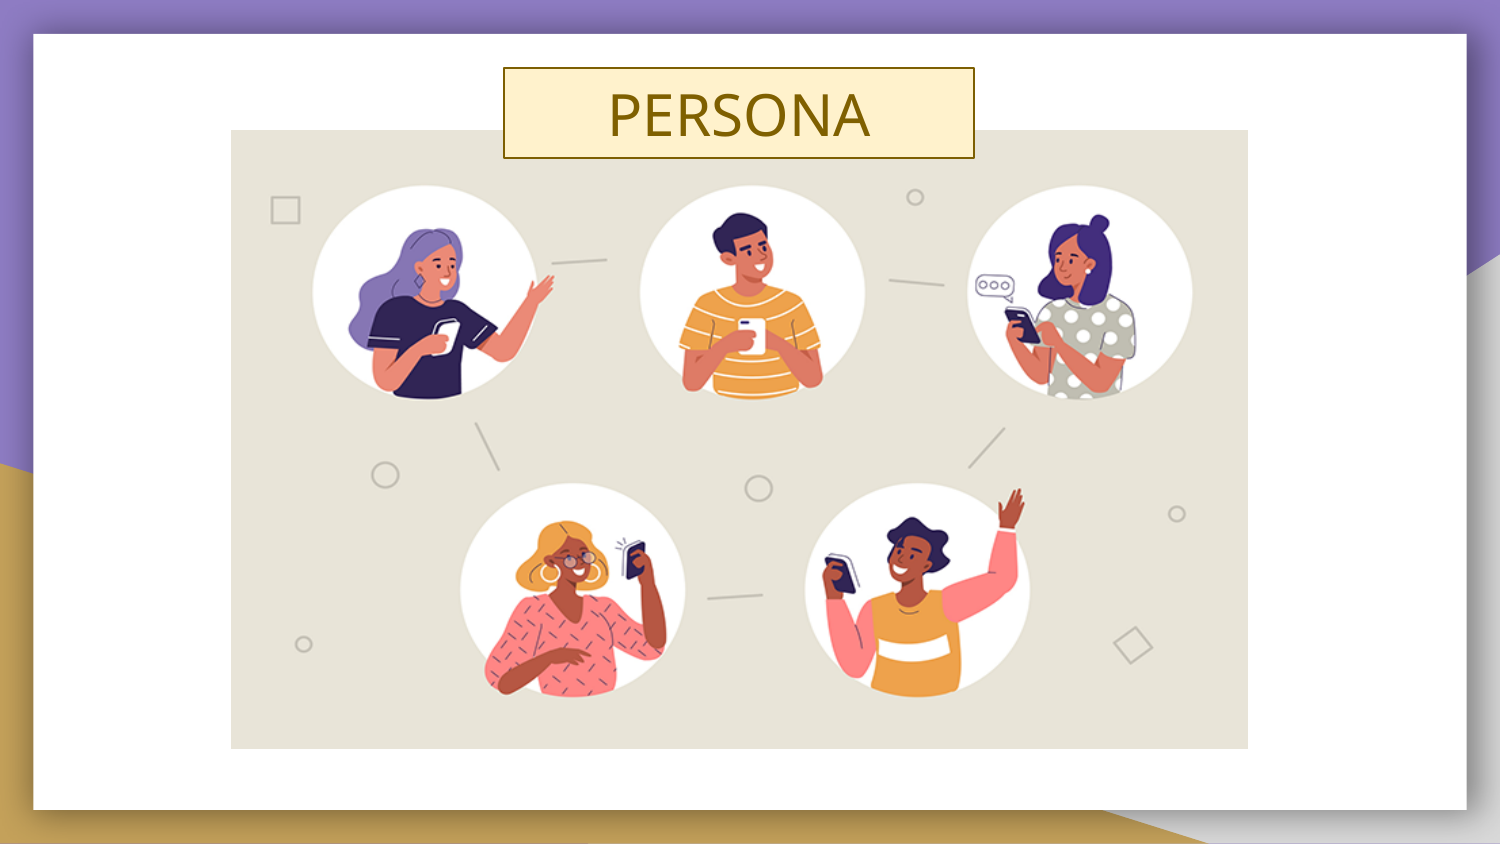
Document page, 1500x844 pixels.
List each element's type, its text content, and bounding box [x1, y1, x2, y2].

text_box PERSONA [504, 67, 974, 128]
picture [230, 130, 1248, 750]
